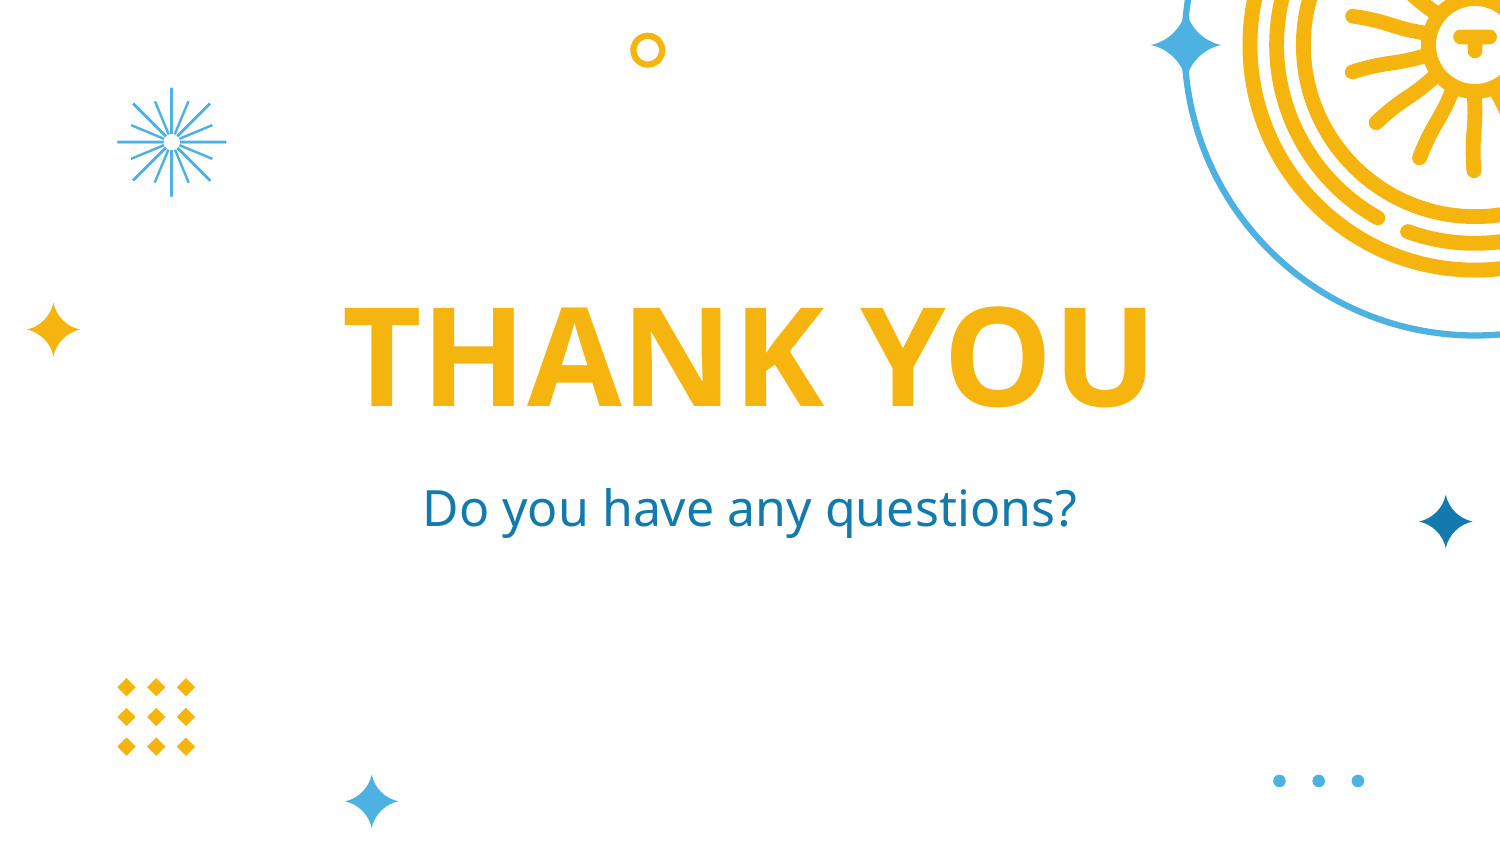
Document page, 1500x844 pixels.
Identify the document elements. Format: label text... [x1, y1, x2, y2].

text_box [1150, 0, 1500, 336]
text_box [117, 677, 196, 757]
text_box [116, 87, 227, 197]
title THANK YOU [303, 199, 1197, 449]
subtitle Do you have any questions? [363, 461, 1137, 645]
